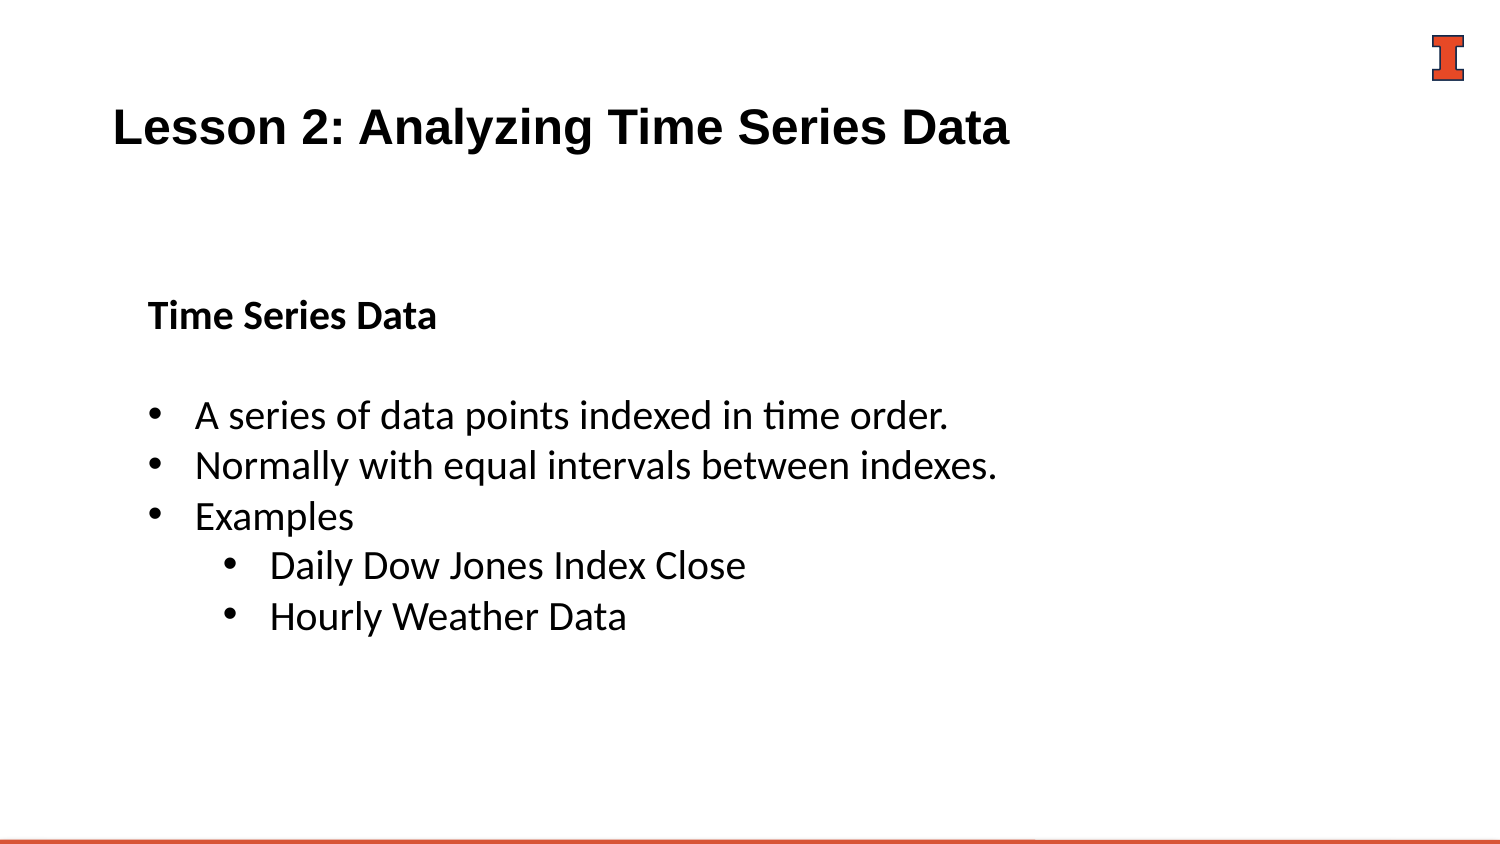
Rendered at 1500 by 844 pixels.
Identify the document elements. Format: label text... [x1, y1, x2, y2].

title Lesson 2: Analyzing Time Series Data [97, 87, 1427, 195]
picture [1432, 35, 1464, 81]
text_box Time Series Data A series of data points indexed in time order. Normally with equal intervals between indexes. Examples Daily Dow Jones Index Close Hourly Weather Data [133, 280, 1014, 696]
